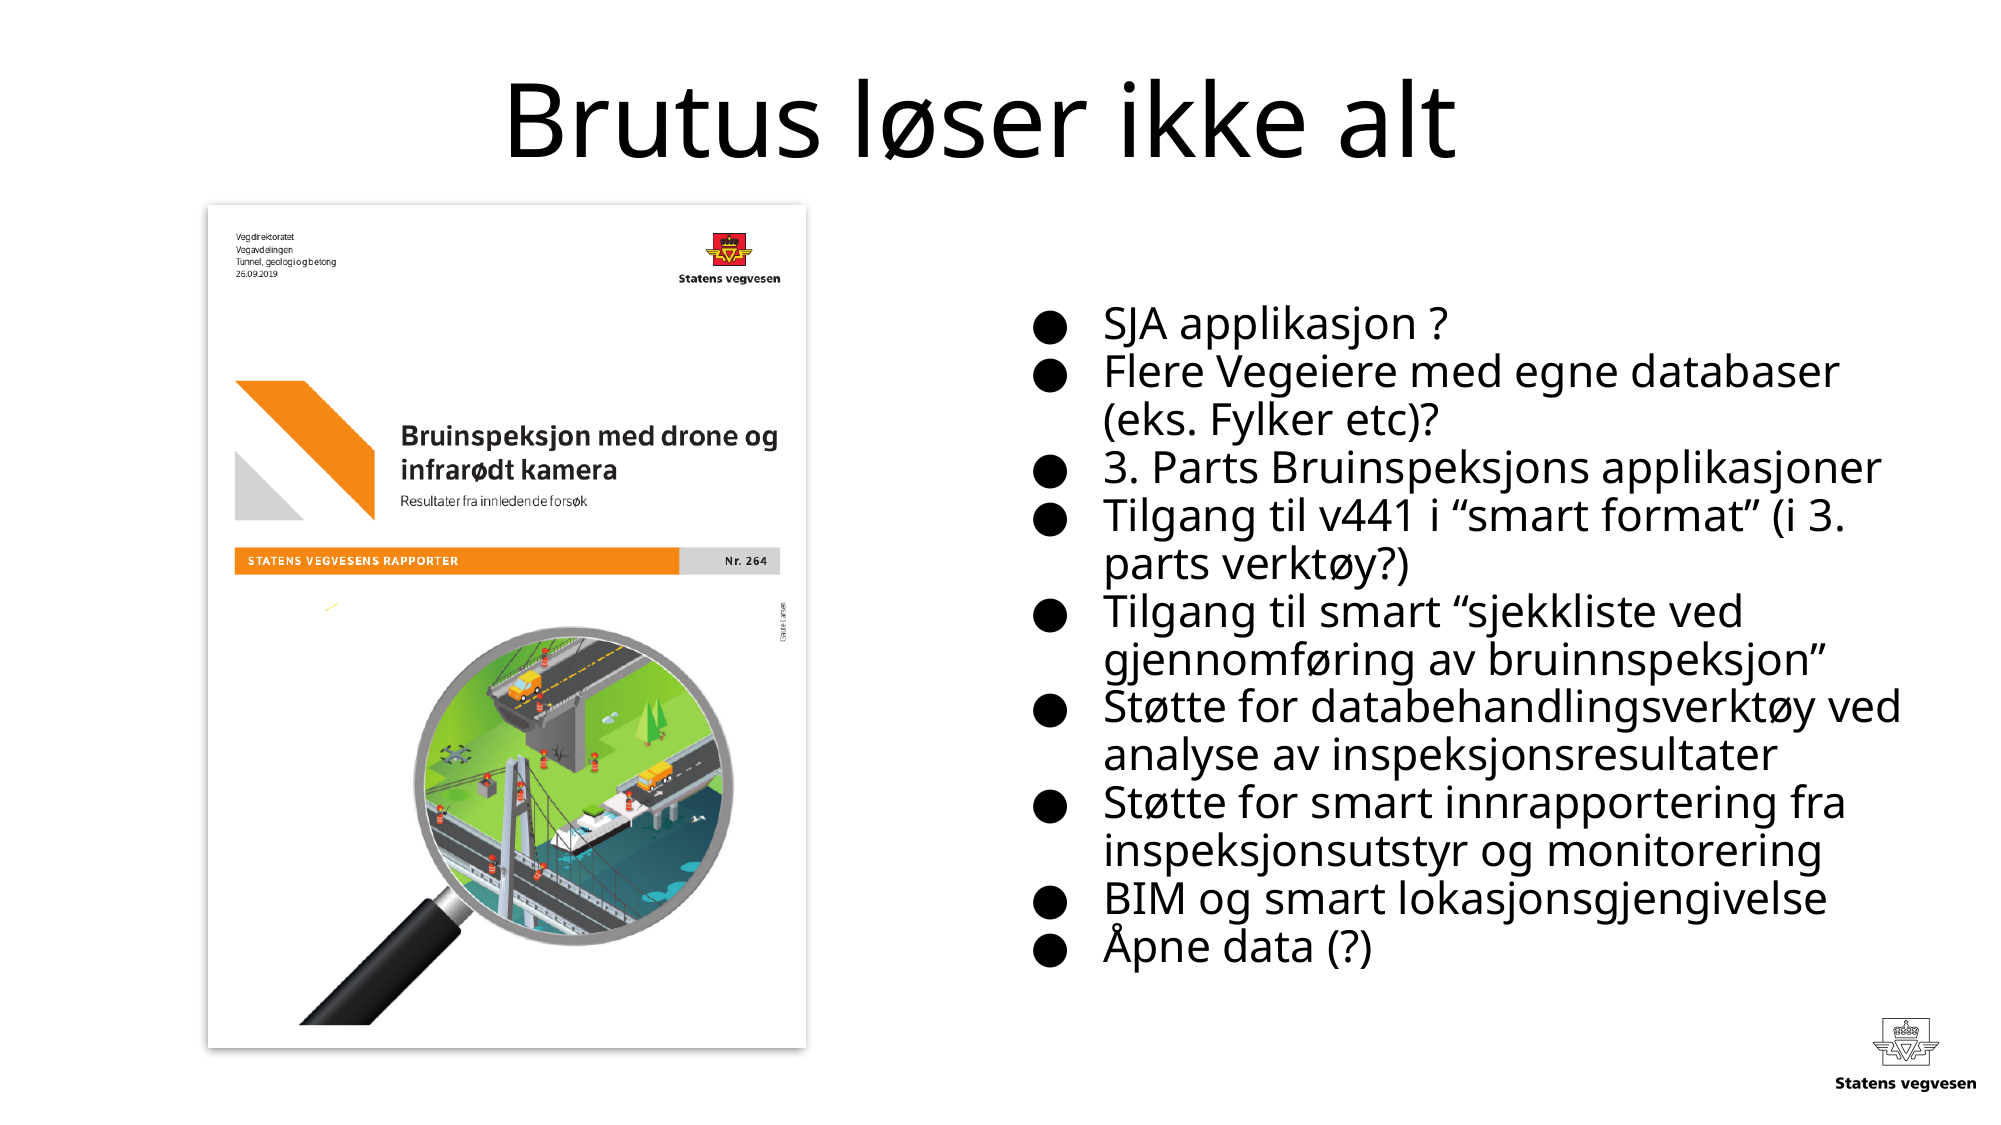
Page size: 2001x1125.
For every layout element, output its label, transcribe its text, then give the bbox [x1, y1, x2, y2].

text_box Brutus løser ikke alt [445, 48, 1555, 220]
picture [1835, 1018, 1976, 1092]
text_box SJA applikasjon ? Flere Vegeiere med egne databaser (eks. Fylker etc)? 3. Parts Bruinspeksjons applikasjoner Tilgang til v441 i “smart format” (i 3. parts verktøy?) Tilgang til smart “sjekkliste ved gjennomføring av bruinnspeksjon” Støtte for databehandlingsverktøy ved analyse av inspeksjonsresultater Støtte for smart innrapportering fra inspeksjonsutstyr og monitorering BIM og smart lokasjonsgjengivelse Åpne data (?) [983, 138, 1966, 1116]
picture [208, 205, 806, 1048]
